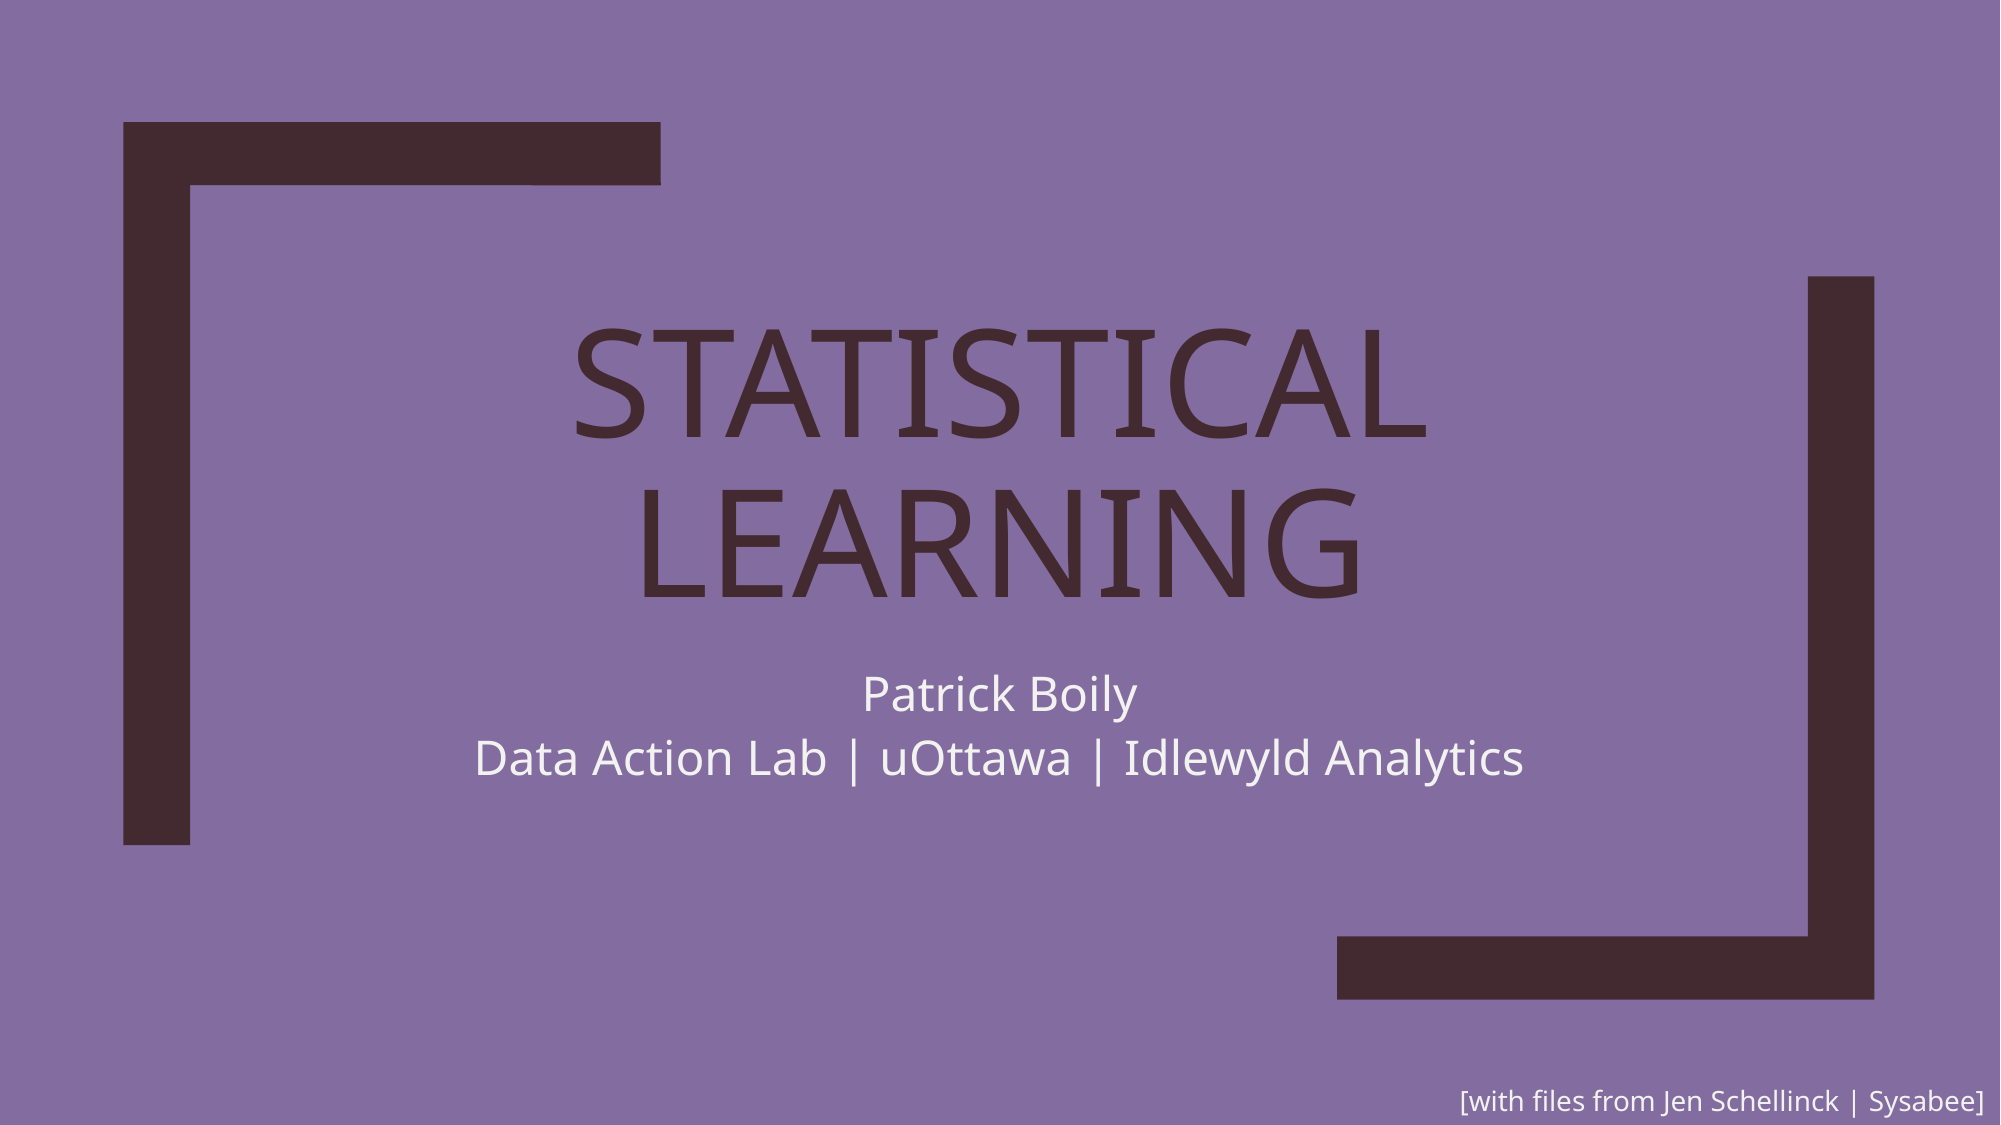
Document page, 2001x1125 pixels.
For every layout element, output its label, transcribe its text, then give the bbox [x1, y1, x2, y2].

title STATISTICAL LEARNING [314, 293, 1686, 638]
subtitle Patrick Boily Data Action Lab | uOttawa | Idlewyld Analytics [439, 649, 1561, 828]
text_box [with files from Jen Schellinck | Sysabee] [879, 1072, 2000, 1125]
